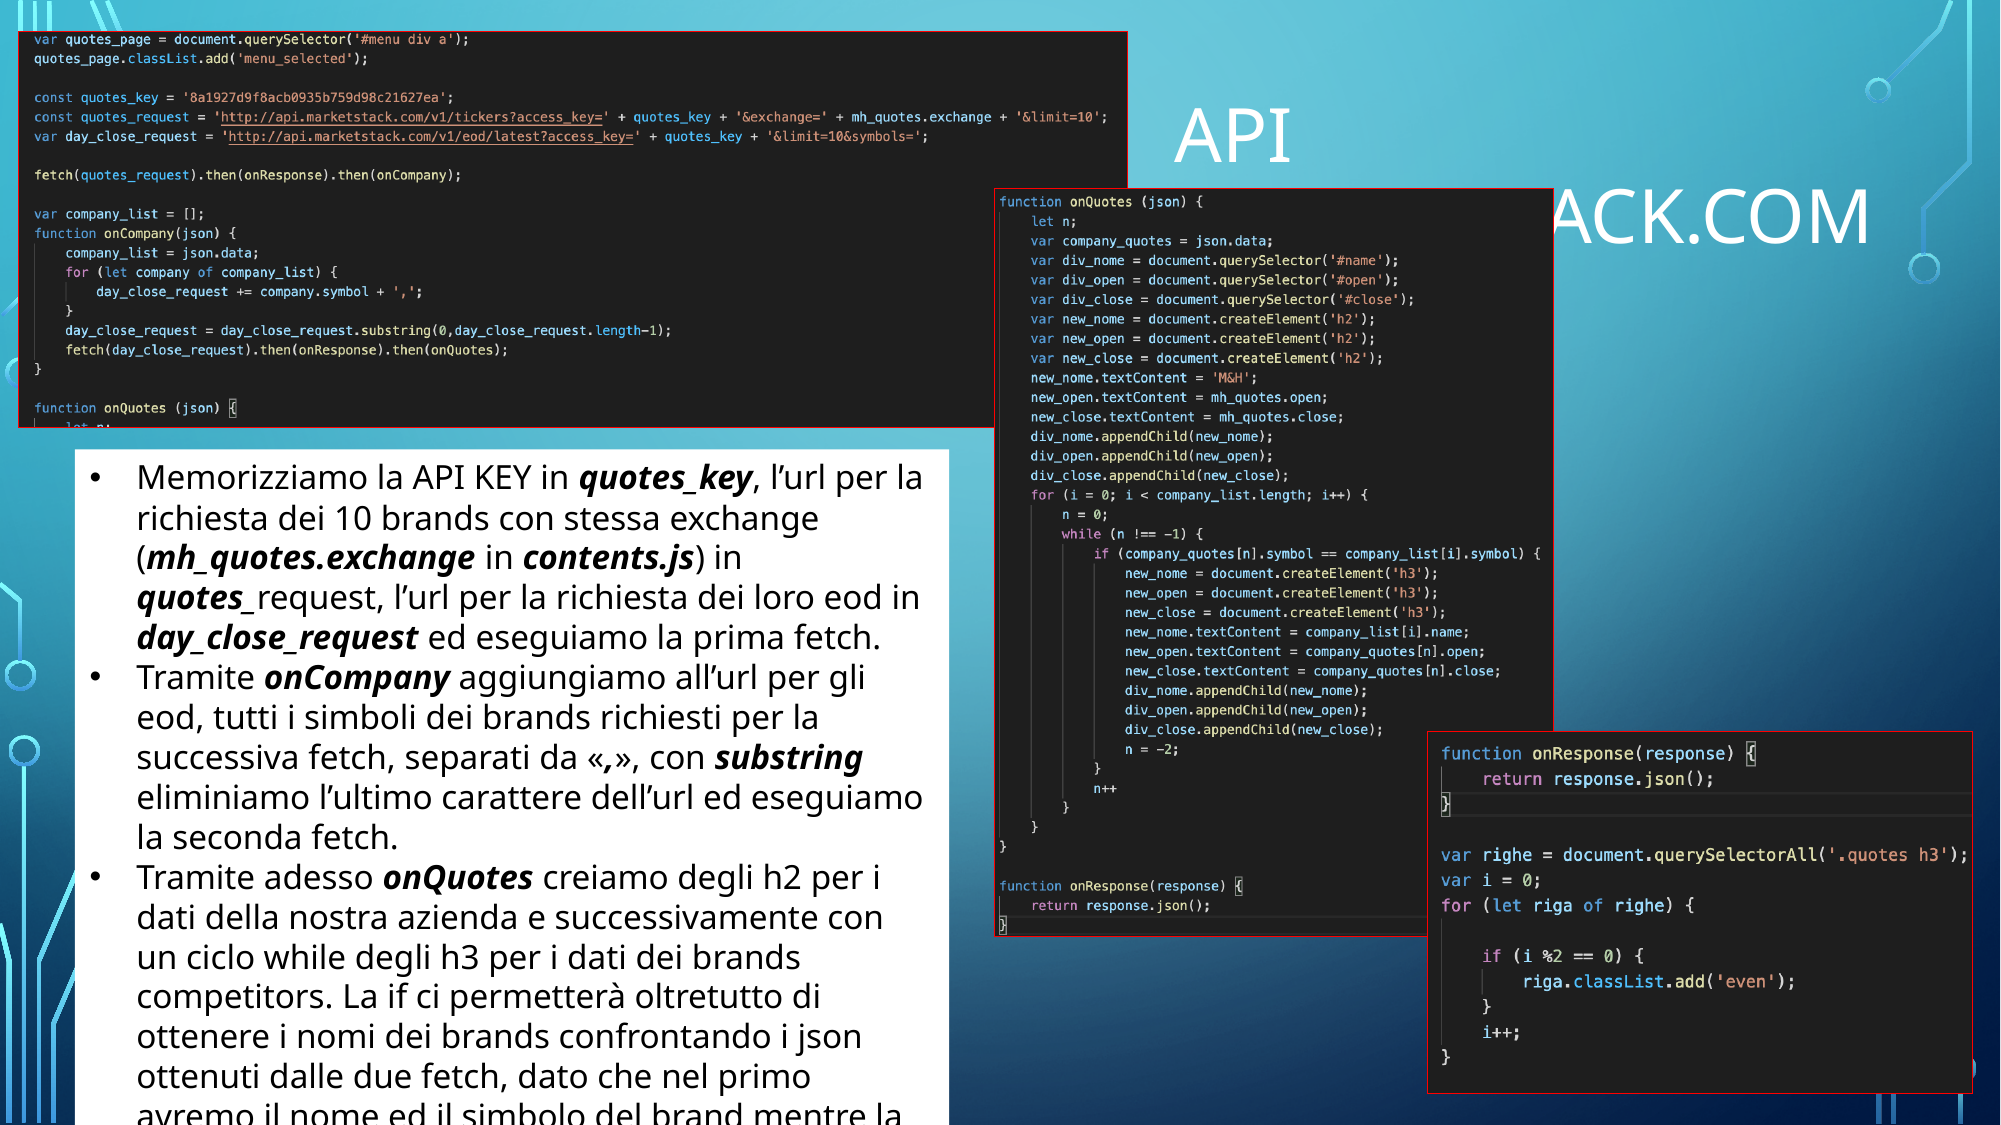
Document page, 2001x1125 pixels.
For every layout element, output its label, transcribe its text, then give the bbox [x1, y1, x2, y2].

text_box API marketstack.com [1159, 90, 1948, 202]
text_box Memorizziamo la API KEY in quotes_key, l’url per la richiesta dei 10 brands con stessa exchange (mh_quotes.exchange in contents.js) in quotes_request, l’url per la richiesta dei loro eod in day_close_request ed eseguiamo la prima fetch. Tramite onCompany aggiungiamo all’url per gli eod, tutti i simboli dei brands richiesti per la successiva fetch, separati da «,», con substring eliminiamo l’ultimo carattere dell’url ed eseguiamo la seconda fetch. Tramite adesso onQuotes creiamo degli h2 per i dati della nostra azienda e successivamente con un ciclo while degli h3 per i dati dei brands competitors. La if ci permetterà oltretutto di ottenere i nomi dei brands confrontando i json ottenuti dalle due fetch, dato che nel primo avremo il nome ed il simbolo del brand mentre la seconda fornisce solamente il simbolo. [74, 449, 950, 1125]
text_box [1554, 244, 1599, 731]
picture [17, 31, 1974, 1094]
text_box [156, 428, 993, 835]
